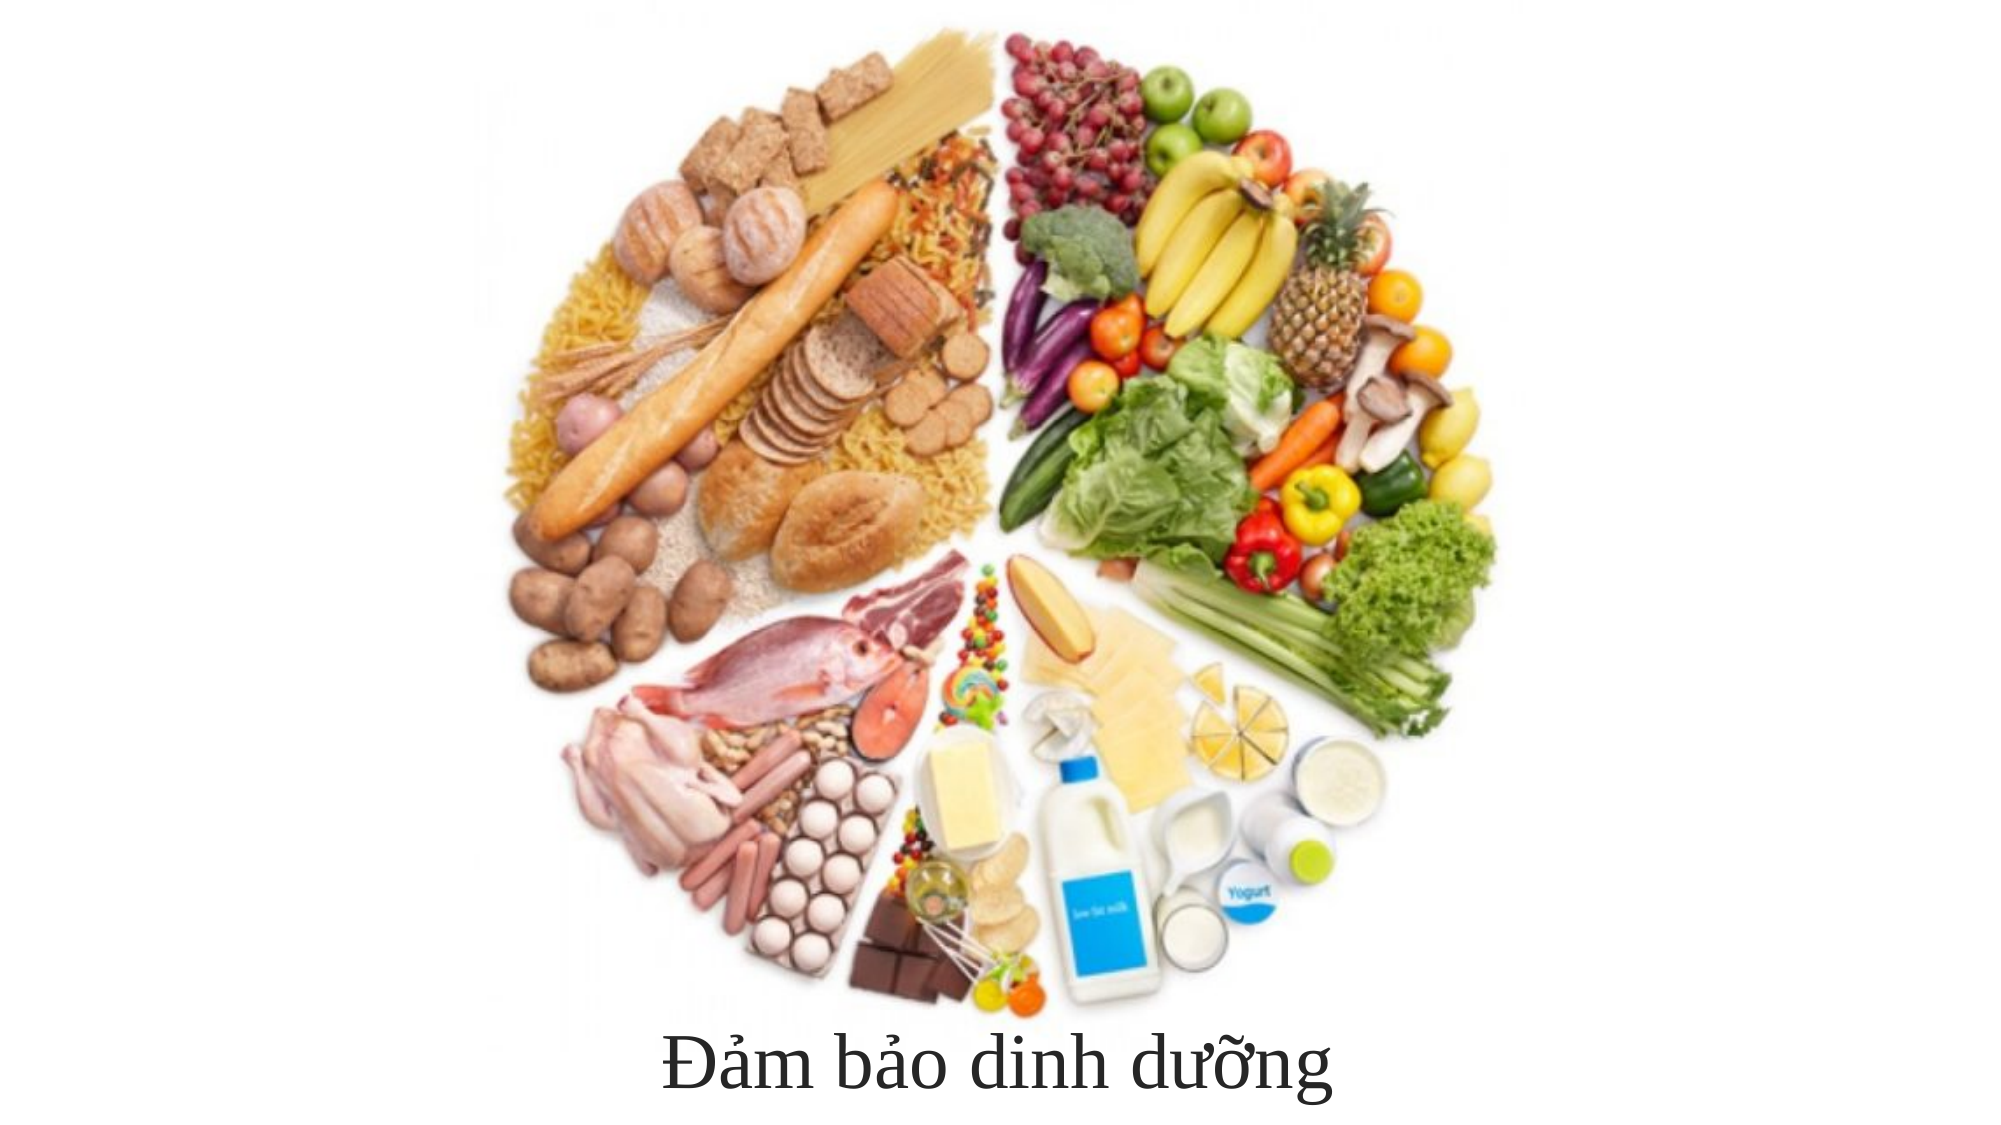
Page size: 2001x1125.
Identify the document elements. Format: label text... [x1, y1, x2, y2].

picture [474, 0, 1526, 1052]
text_box Đảm bảo dinh dưỡng [646, 1052, 1354, 1125]
